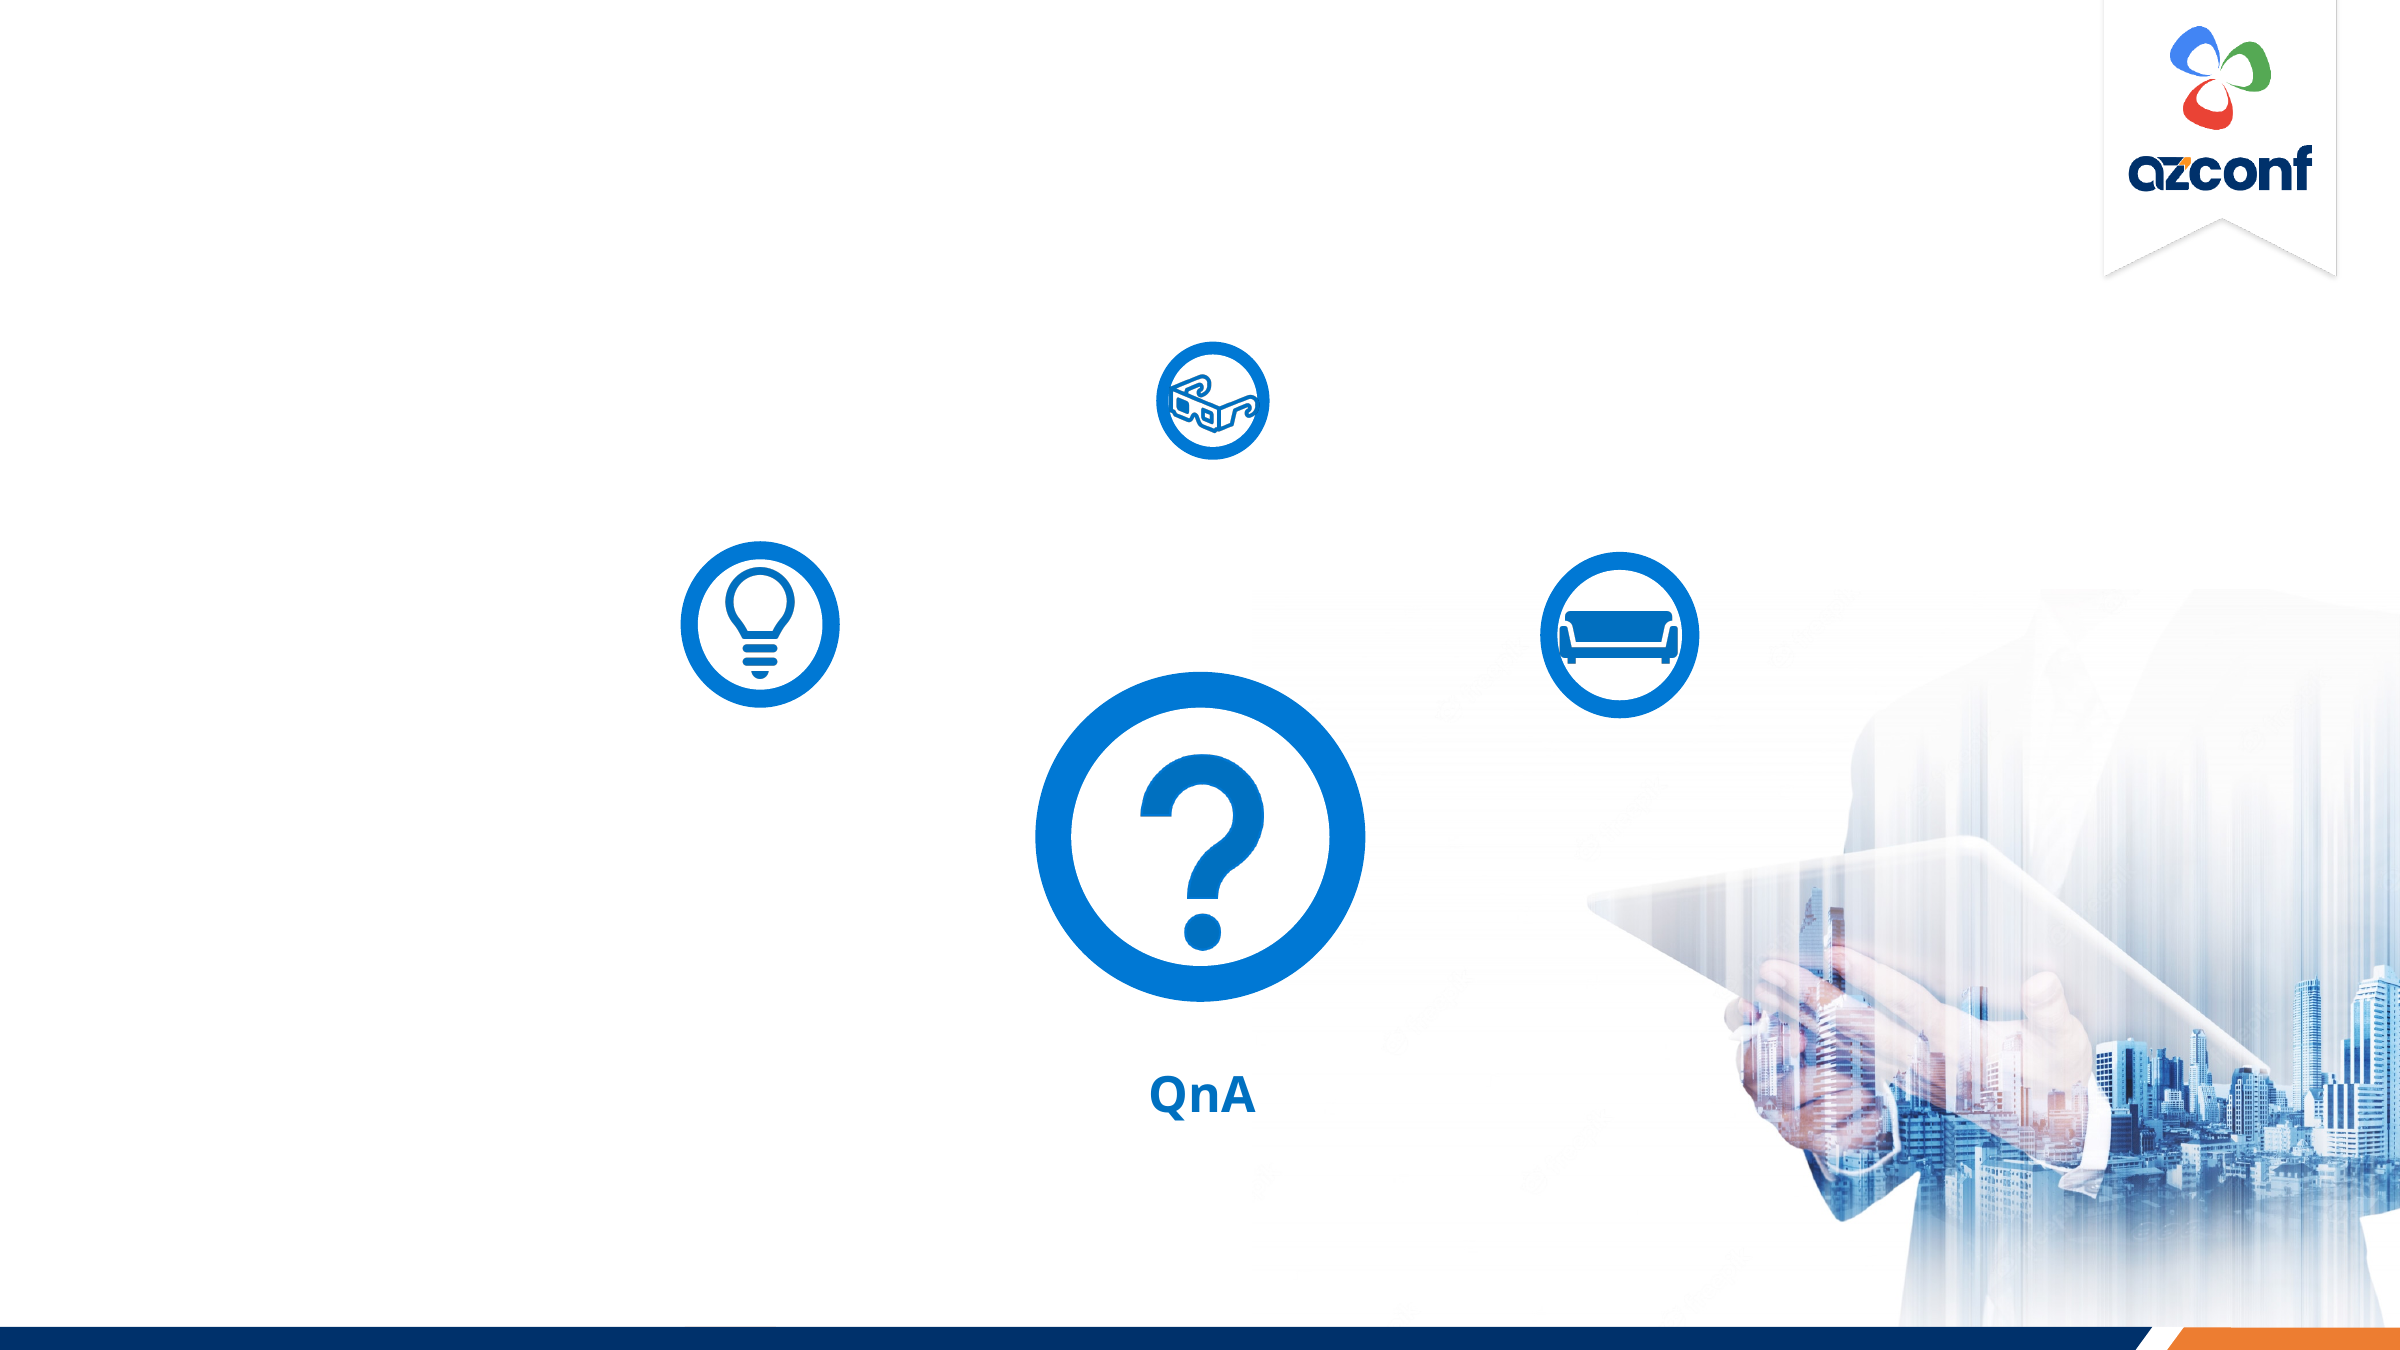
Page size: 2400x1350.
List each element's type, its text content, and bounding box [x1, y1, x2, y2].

picture [696, 559, 825, 688]
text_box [1155, 341, 1270, 460]
picture [1554, 572, 1683, 701]
text_box QnA [968, 1062, 1436, 1123]
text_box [680, 540, 840, 708]
picture [1252, 589, 2400, 1327]
picture [1167, 356, 1261, 450]
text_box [1035, 671, 1366, 1003]
picture [1087, 737, 1317, 967]
picture [2095, 0, 2345, 288]
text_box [1539, 551, 1700, 719]
